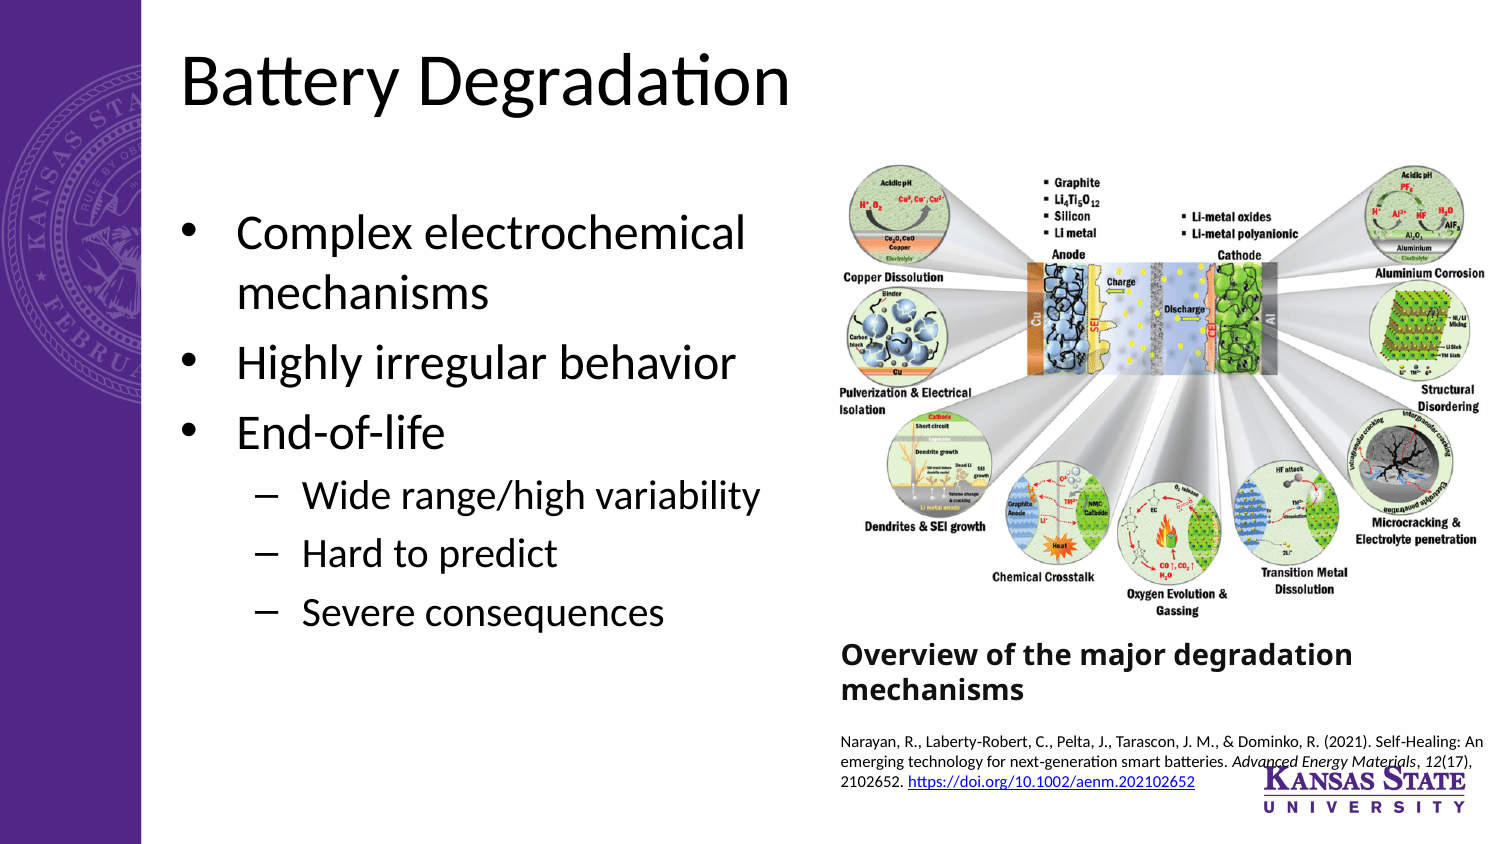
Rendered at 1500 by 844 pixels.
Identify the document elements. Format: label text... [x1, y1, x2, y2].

picture [0, 0, 1500, 844]
list Complex electrochemical mechanisms Highly irregular behavior End-of-life Wide range/high variability Hard to predict Severe consequences [165, 191, 799, 758]
text_box Overview of the major degradation mechanisms Narayan, R., Laberty‐Robert, C., Pelta, J., Tarascon, J. M., & Dominko, R. (2021). Self‐Healing: An emerging technology for next‐generation smart batteries. Advanced Energy Materials, 12(17), 2102652. https://doi.org/10.1002/aenm.202102652 [825, 628, 1500, 819]
title Battery Degradation [165, 30, 1418, 120]
